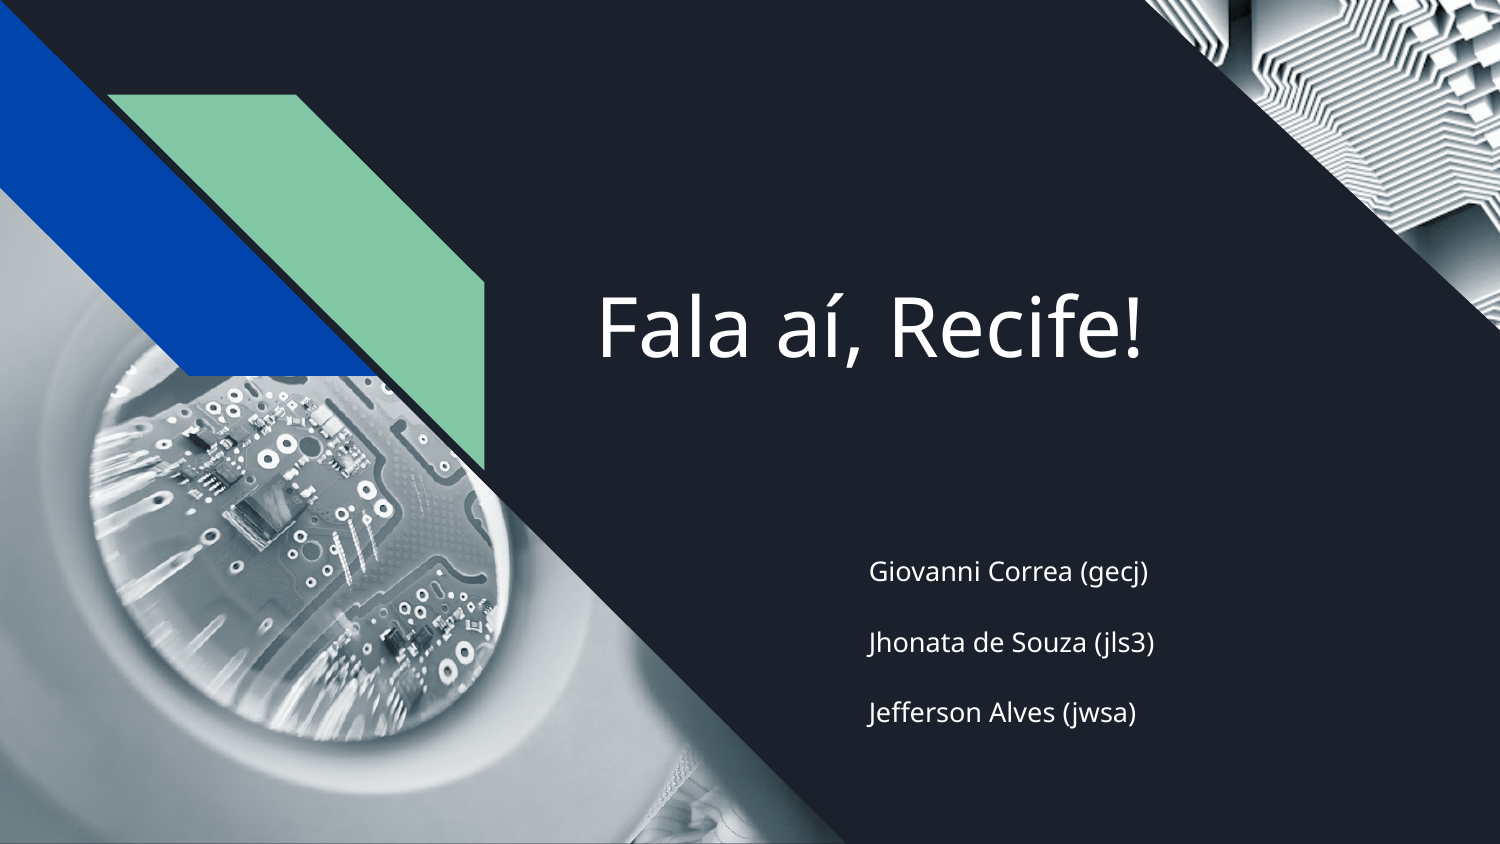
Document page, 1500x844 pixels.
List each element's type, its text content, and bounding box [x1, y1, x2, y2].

subtitle Giovanni Correa (gecj) Jhonata de Souza (jls3) Jefferson Alves (jwsa) [853, 534, 1424, 618]
picture [1144, 0, 1500, 331]
picture [0, 189, 847, 844]
title Fala aí, Recife! [580, 258, 1404, 518]
